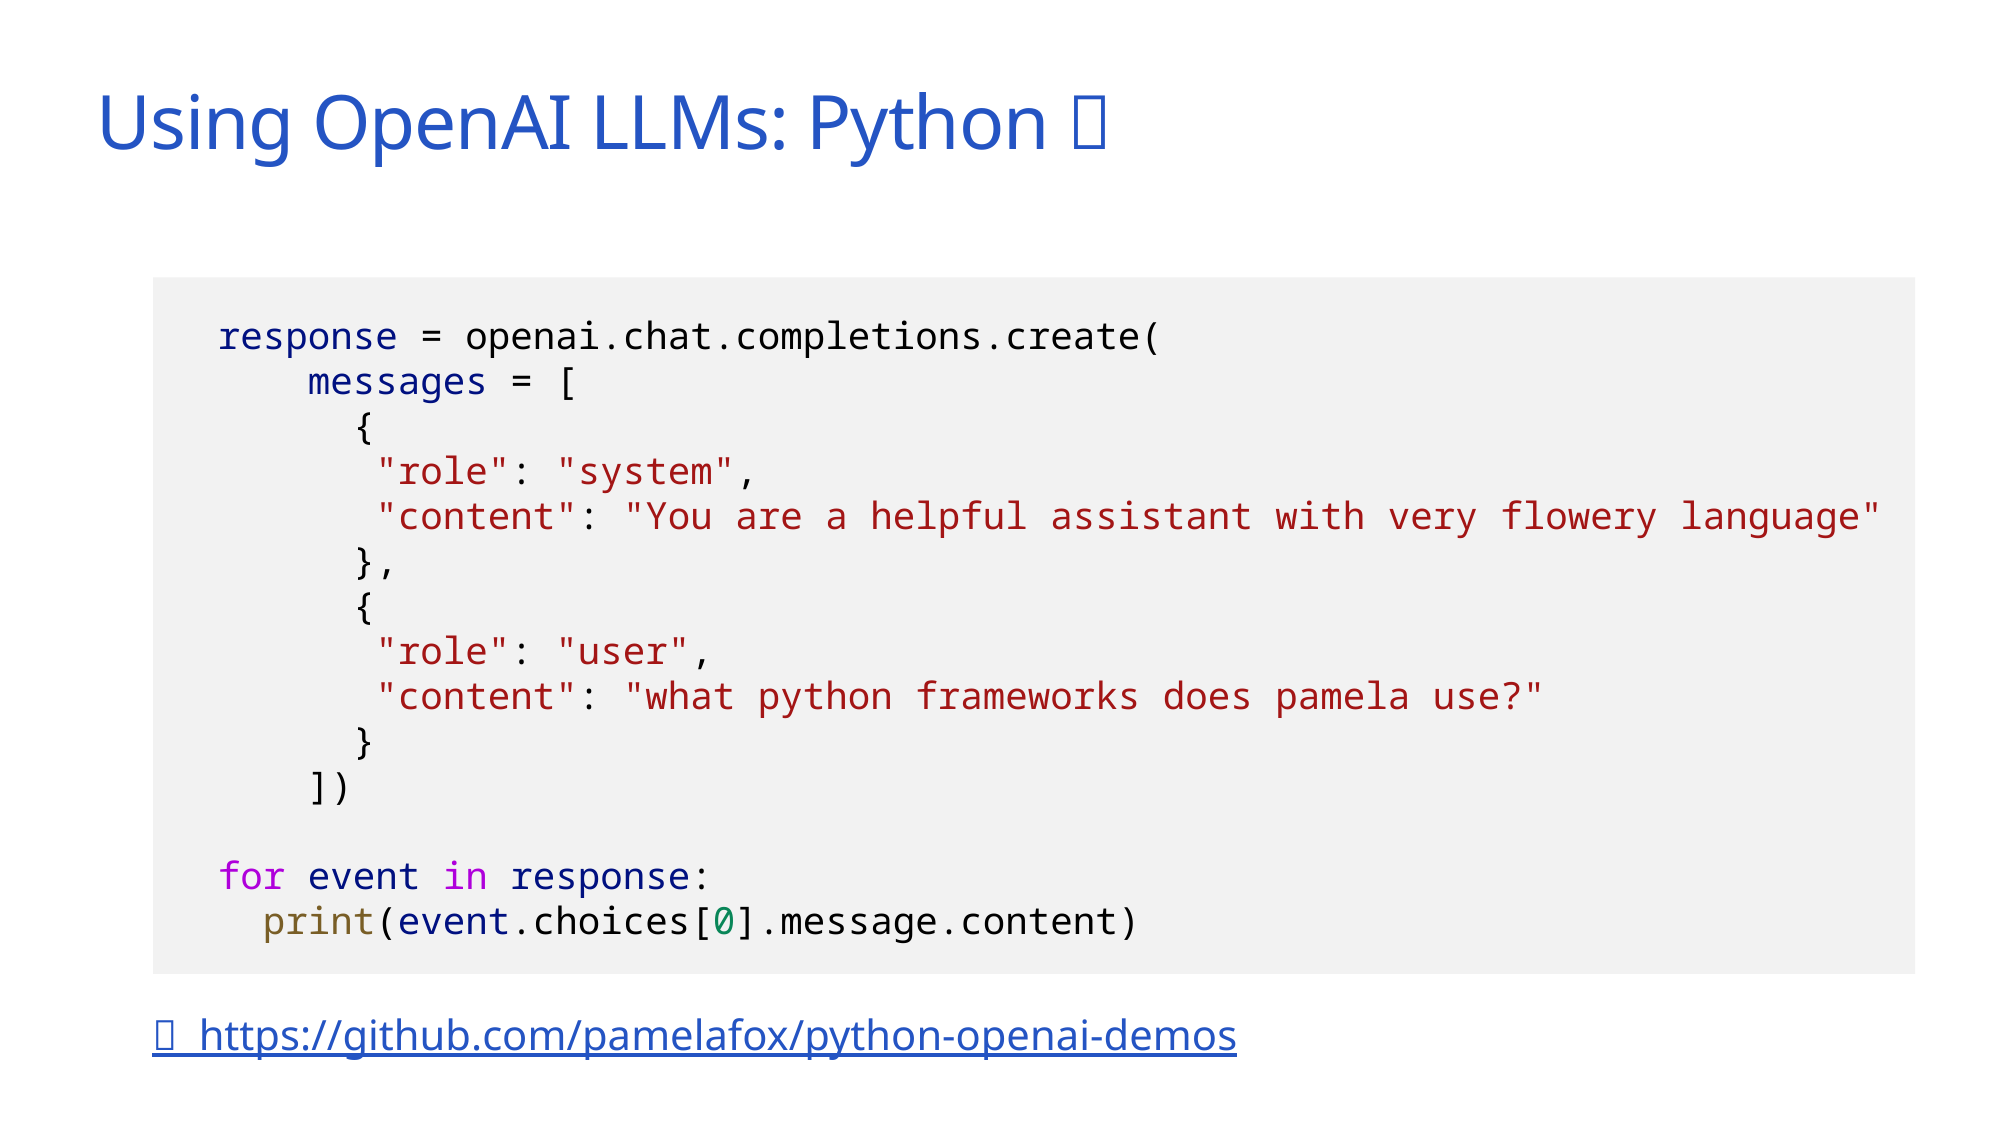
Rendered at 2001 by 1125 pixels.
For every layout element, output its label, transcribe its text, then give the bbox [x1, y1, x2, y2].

text_box response = openai.chat.completions.create( messages = [ { "role": "system", "content": "You are a helpful assistant with very flowery language" }, { "role": "user", "content": "what python frameworks does pamela use?" } ]) for event in response: print(event.choices[0].message.content) [203, 304, 1916, 995]
text_box [152, 276, 1916, 975]
text_box 🔗 https://github.com/pamelafox/python-openai-demos [137, 1001, 1297, 1073]
title Using OpenAI LLMs: Python 🐍 [96, 75, 1904, 166]
